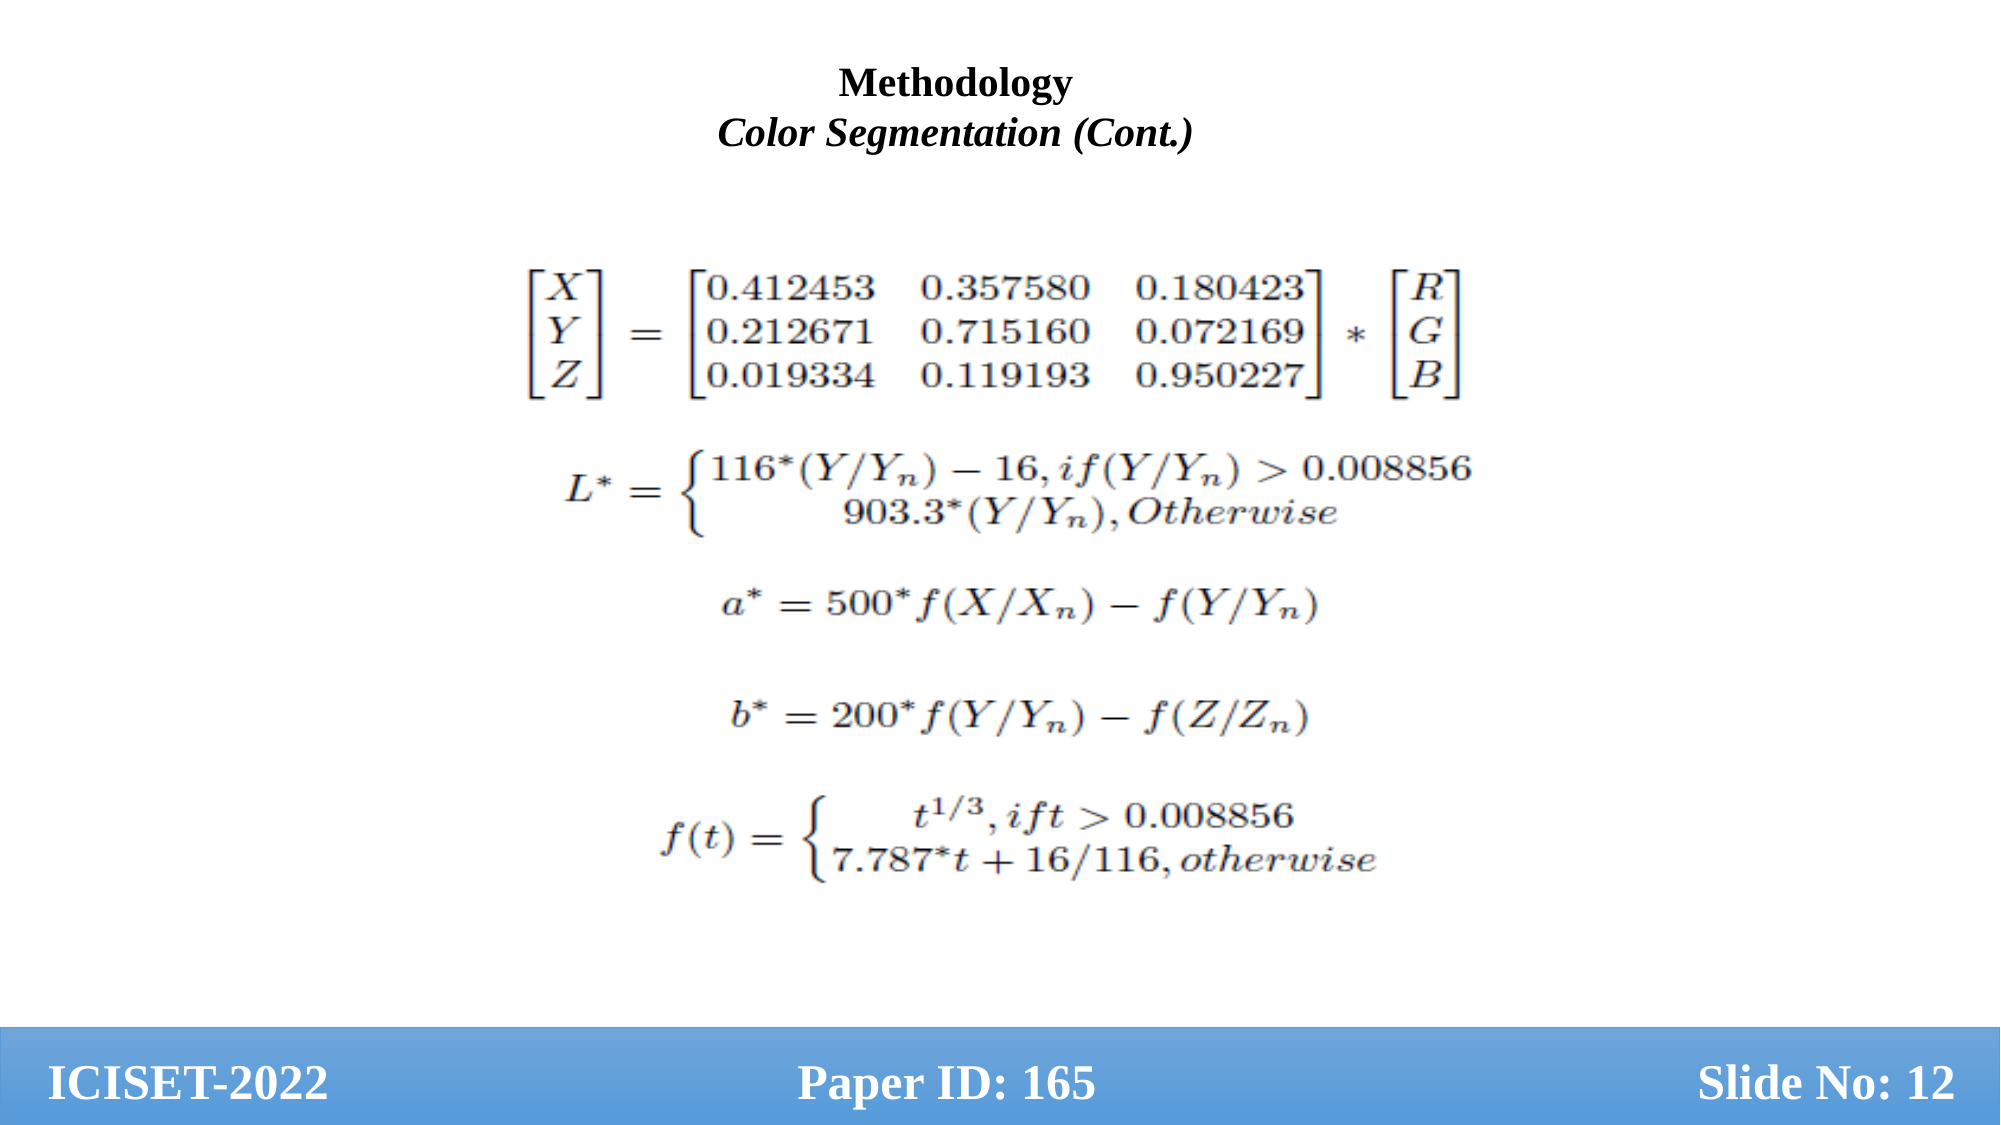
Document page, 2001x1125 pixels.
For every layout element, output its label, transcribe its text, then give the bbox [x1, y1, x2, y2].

text_box Methodology Color Segmentation (Cont.) [637, 47, 1275, 162]
text_box ICISET-2022 Paper ID: 165 Slide No: 12 [32, 1042, 2000, 1117]
picture [469, 211, 1479, 887]
text_box [0, 1027, 2000, 1125]
